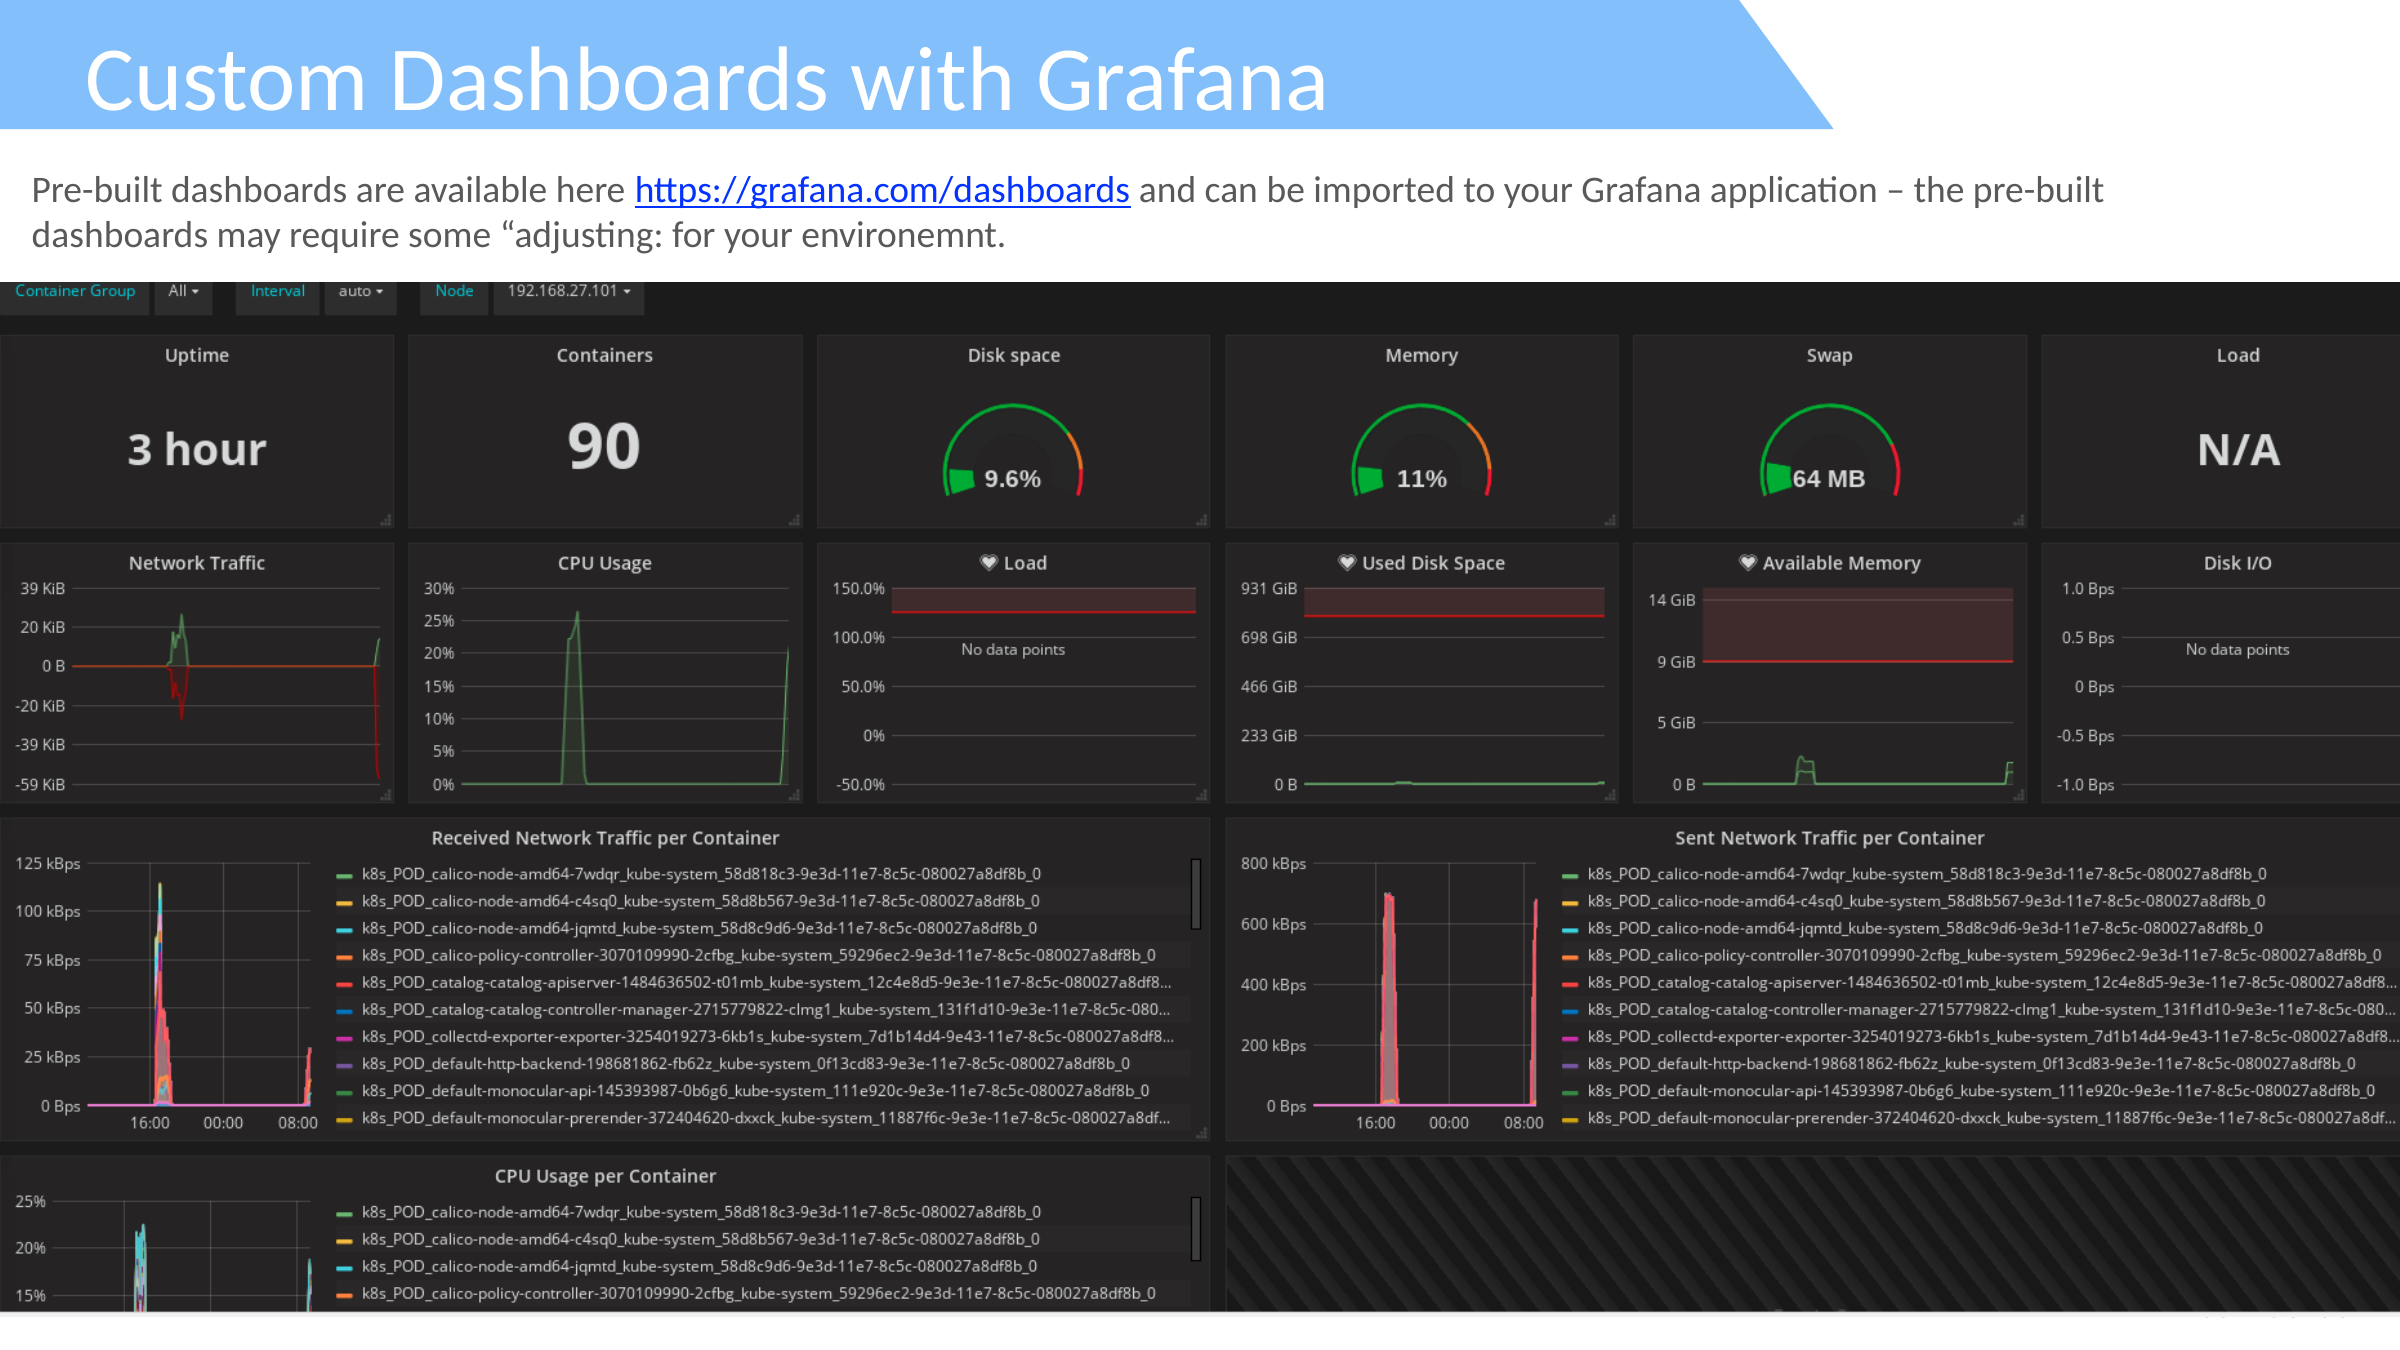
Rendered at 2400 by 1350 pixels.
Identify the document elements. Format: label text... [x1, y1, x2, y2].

list Pre-built dashboards are available here https://grafana.com/dashboards and can be imported to your Grafana application – the pre-built dashboards may require some “adjusting: for your environemnt. [16, 158, 2220, 279]
title Custom Dashboards with Grafana [0, 11, 1574, 185]
picture [0, 282, 2400, 1317]
